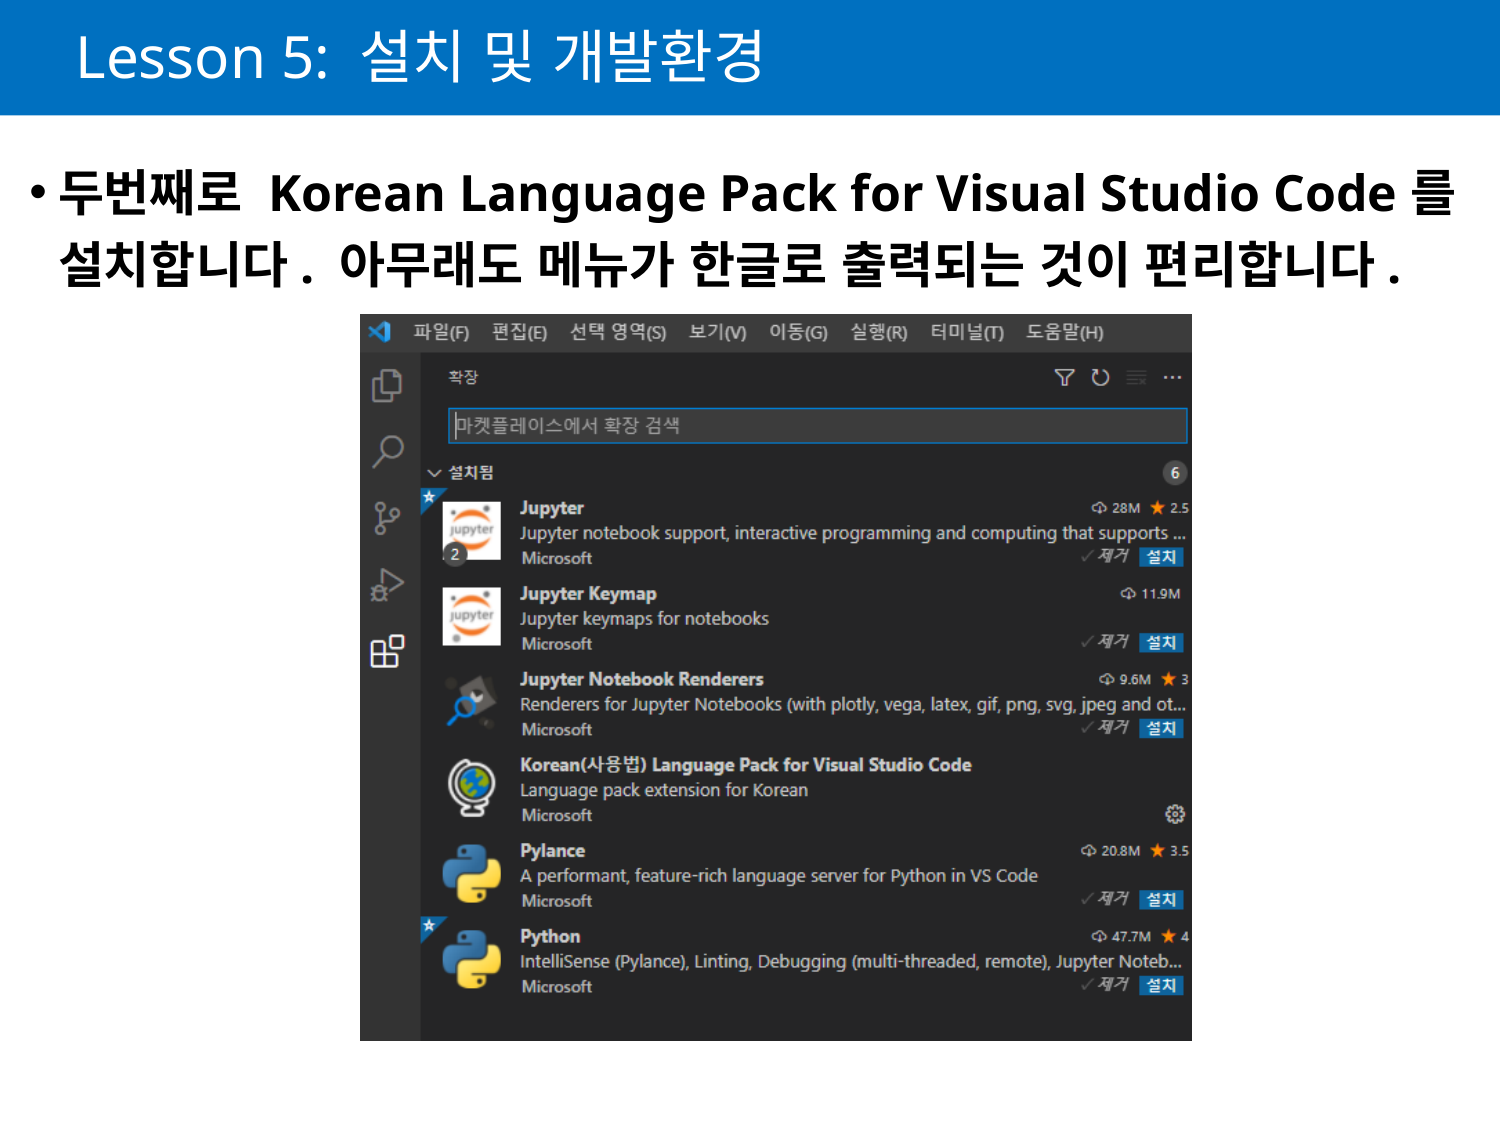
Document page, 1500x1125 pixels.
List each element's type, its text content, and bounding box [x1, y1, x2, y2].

list 두번째로 Korean Language Pack for Visual Studio Code를 설치합니다. 아무래도 메뉴가 한글로 출력되는 것이 편리합니다. [29, 148, 1485, 994]
title Lesson 5: 설치 및 개발환경 [75, 0, 1351, 122]
picture [359, 314, 1192, 1041]
